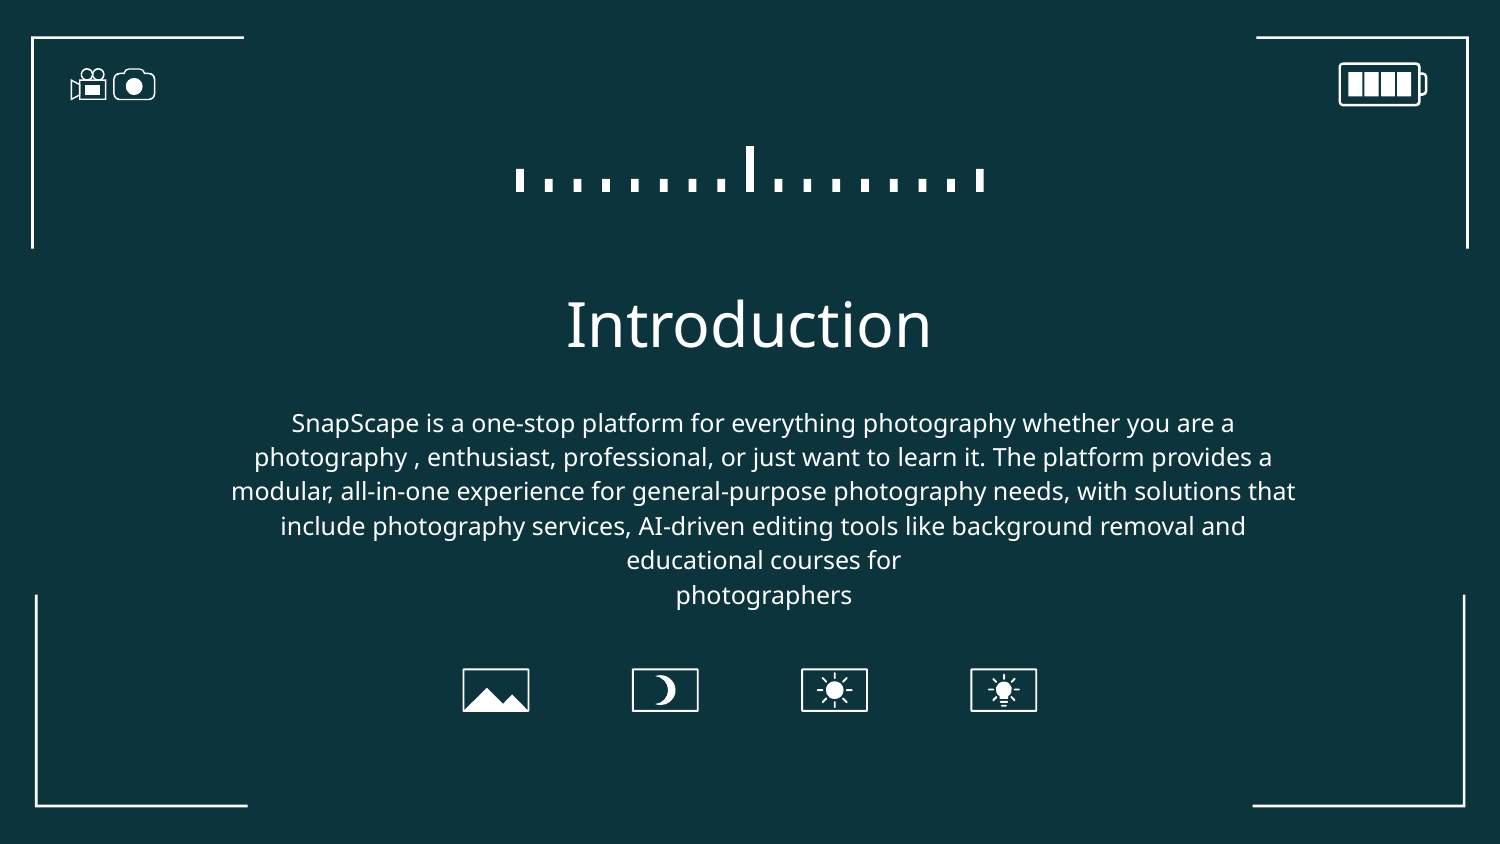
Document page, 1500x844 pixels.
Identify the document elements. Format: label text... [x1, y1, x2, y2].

title Introduction [332, 266, 1168, 376]
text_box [515, 145, 985, 193]
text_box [462, 668, 1038, 713]
subtitle SnapScape is a one-stop platform for everything photography whether you are a photography , enthusiast, professional, or just want to learn it. The platform provides a modular, all-in-one experience for general-purpose photography needs, with solutions that include photography services, AI-driven editing tools like background removal and educational courses for photographers [215, 387, 1313, 754]
